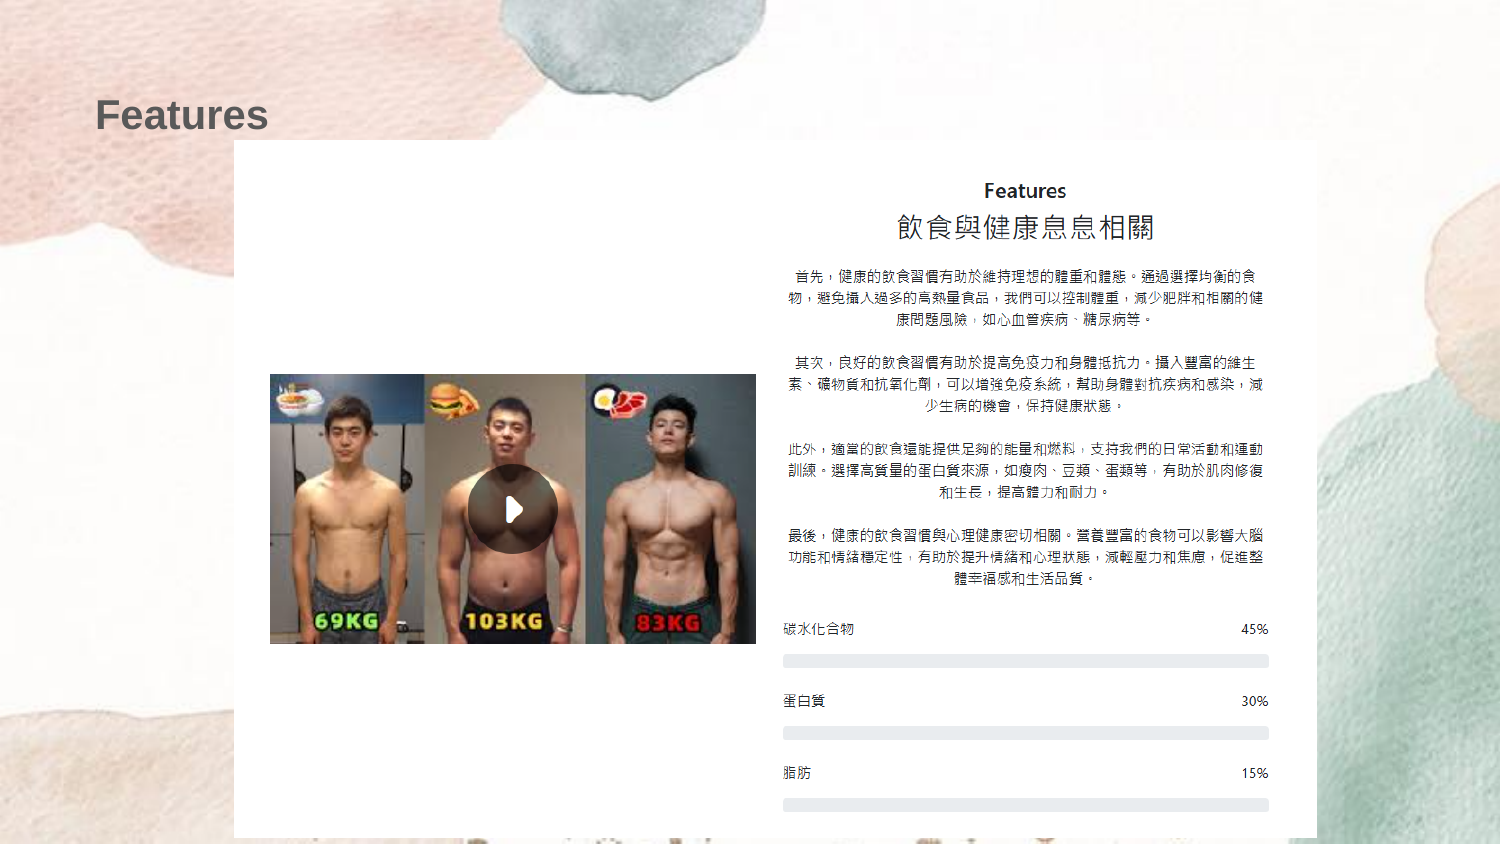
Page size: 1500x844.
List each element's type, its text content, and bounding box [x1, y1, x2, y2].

picture [0, 0, 1500, 844]
title Features [80, 48, 975, 152]
